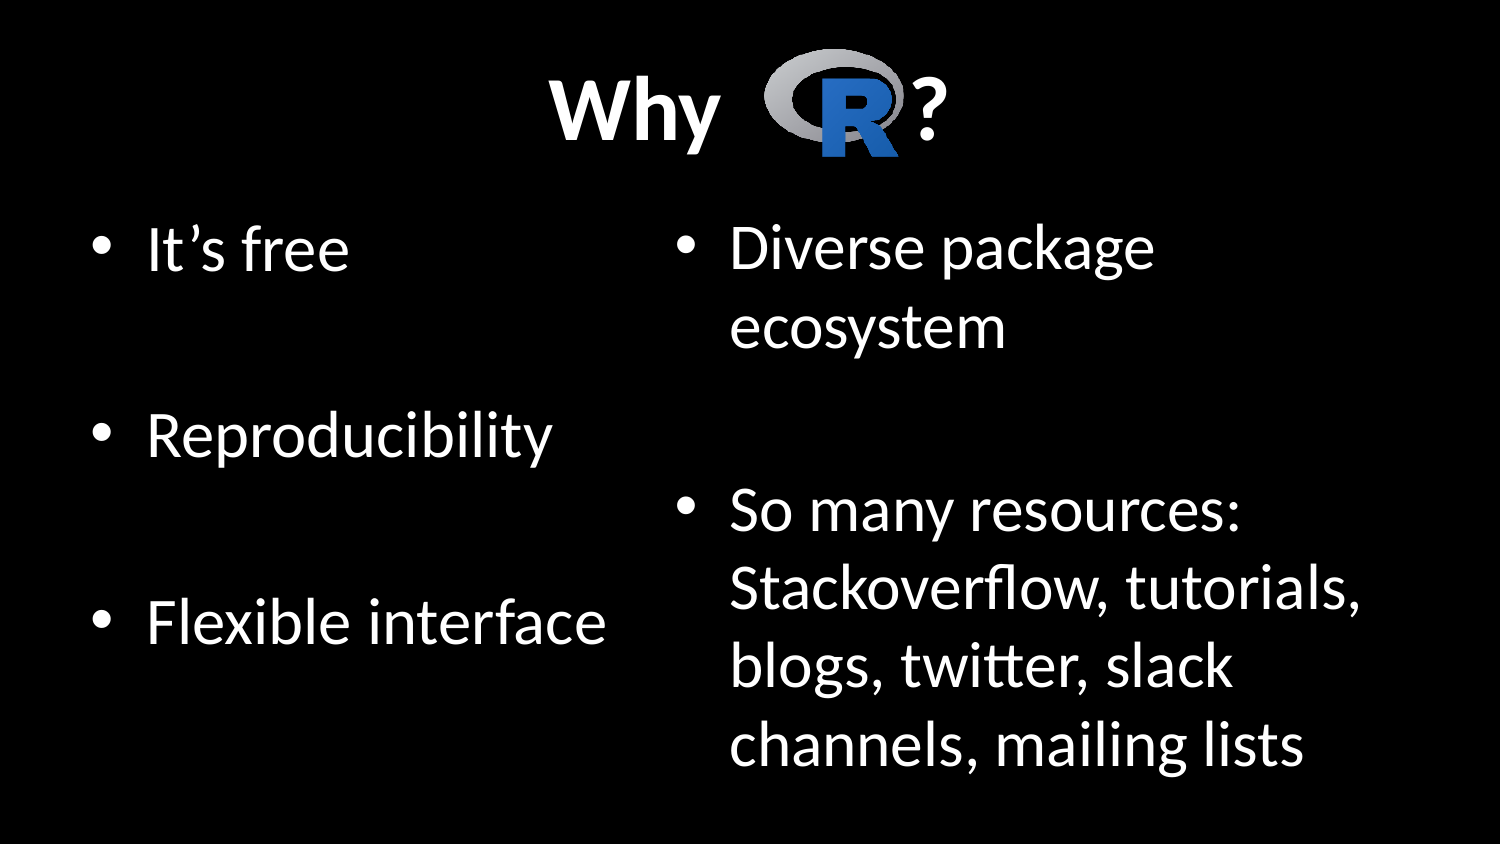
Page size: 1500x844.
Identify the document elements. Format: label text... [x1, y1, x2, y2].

picture [764, 48, 904, 157]
list It’s free Reproducibility Flexible interface [75, 196, 659, 787]
title Why ? [75, 33, 1425, 175]
text_box Diverse package ecosystem So many resources: Stackoverflow, tutorials, blogs, twitter, slack channels, mailing lists [659, 196, 1450, 787]
